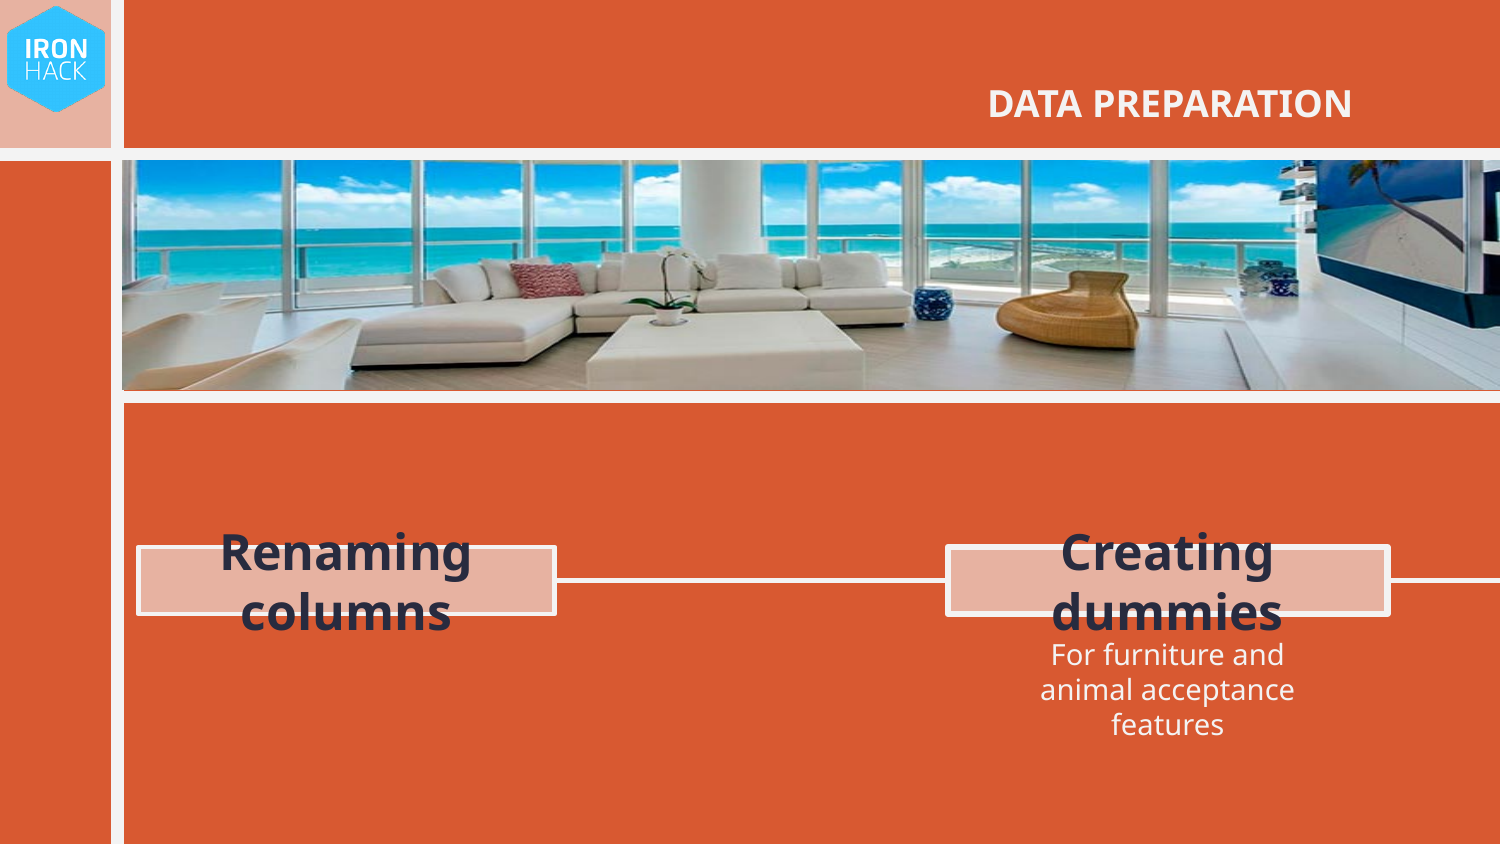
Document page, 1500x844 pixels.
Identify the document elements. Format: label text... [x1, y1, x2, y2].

text_box Creating dummies [947, 547, 1388, 614]
title DATA PREPARATION [735, 64, 1369, 132]
picture [7, 6, 105, 112]
text_box Renaming columns [138, 547, 555, 614]
picture [122, 160, 1500, 390]
picture [234, 160, 262, 164]
subtitle For furniture and animal acceptance features [985, 621, 1351, 741]
